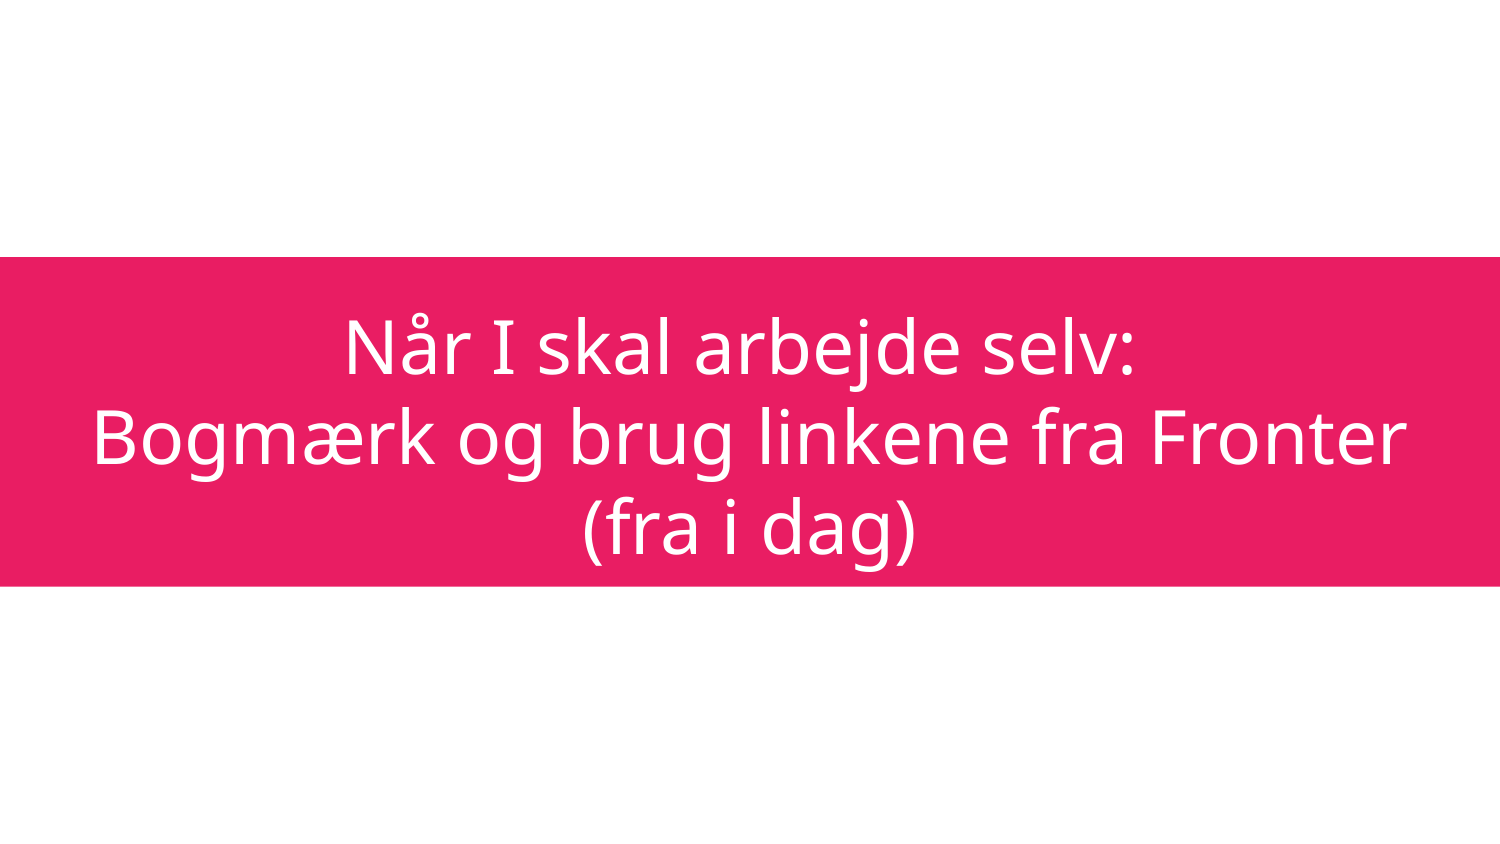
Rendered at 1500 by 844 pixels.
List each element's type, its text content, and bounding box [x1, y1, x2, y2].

title Når I skal arbejde selv: Bogmærk og brug linkene fra Fronter (fra i dag) [70, 309, 1430, 559]
